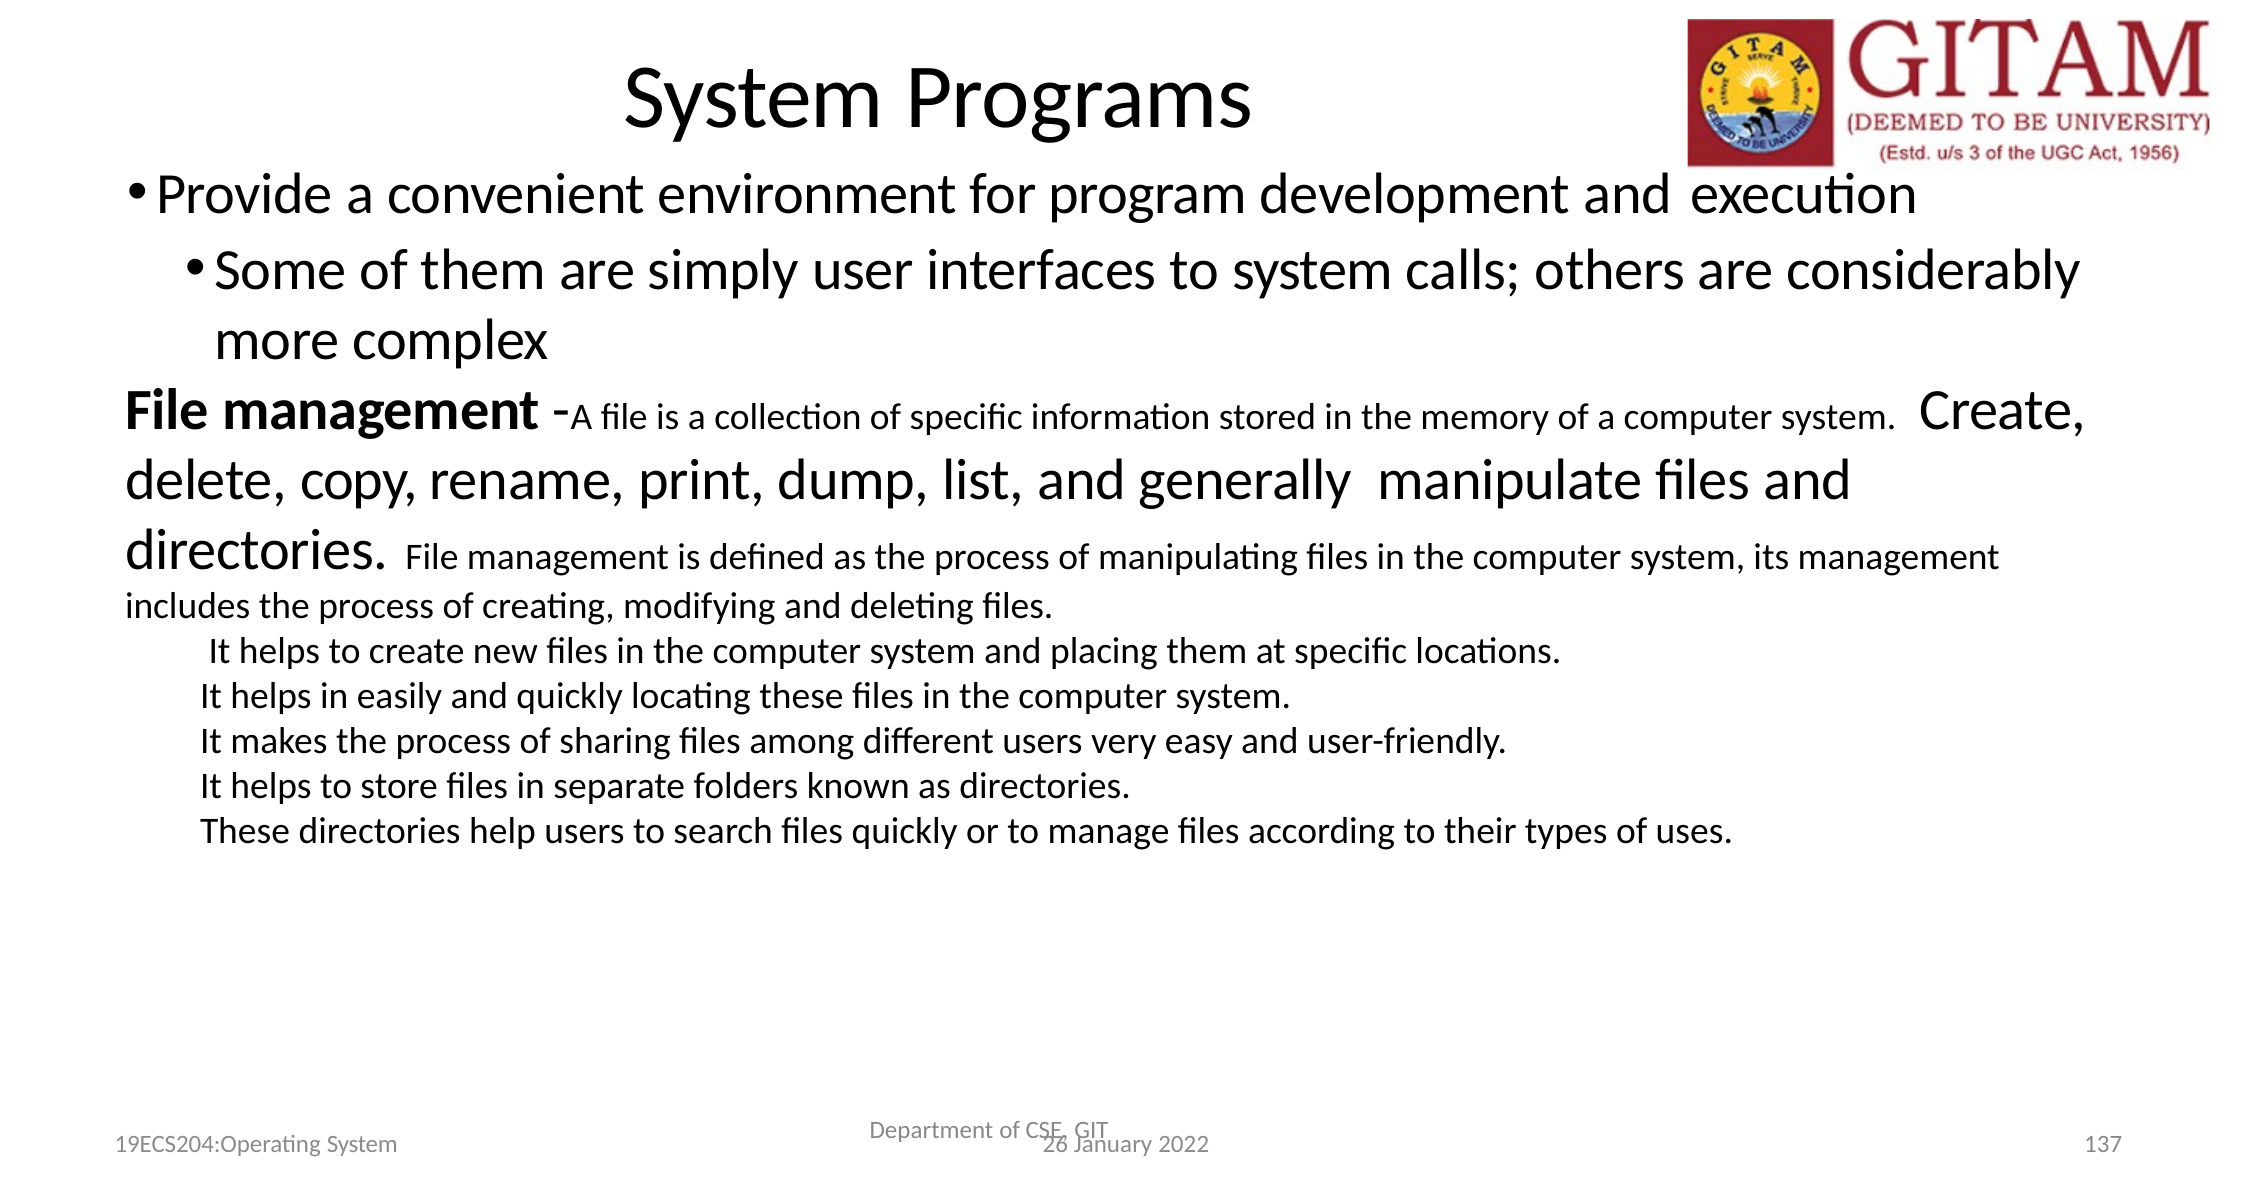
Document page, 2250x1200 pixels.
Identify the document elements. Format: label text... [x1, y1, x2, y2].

title System Programs [618, 0, 1257, 146]
text_box [1687, 19, 2222, 170]
slide_number 19ECS204:Operating System [112, 796, 638, 1200]
text_box 137 [2077, 1132, 2129, 1158]
footer 26 January 2022 [768, 796, 1482, 1200]
text_box Provide a convenient environment for program development and execution Some of them are simply user interfaces to system calls; others are considerably more complex File management -A file is a collection of specific information stored in the memory of a computer system. Create, delete, copy, rename, print, dump, list, and generally manipulate files and directories. File management is defined as the process of manipulating files in the computer system, its management includes the process of creating, modifying and deleting files. It helps to create new files in the computer system and placing them at specific locations. It helps in easily and quickly locating these files in the computer system. It makes the process of sharing files among different users very easy and user-friendly. It helps to store files in separate folders known as directories. These directories help users to search files quickly or to manage files according to their types of uses. [125, 146, 2171, 937]
